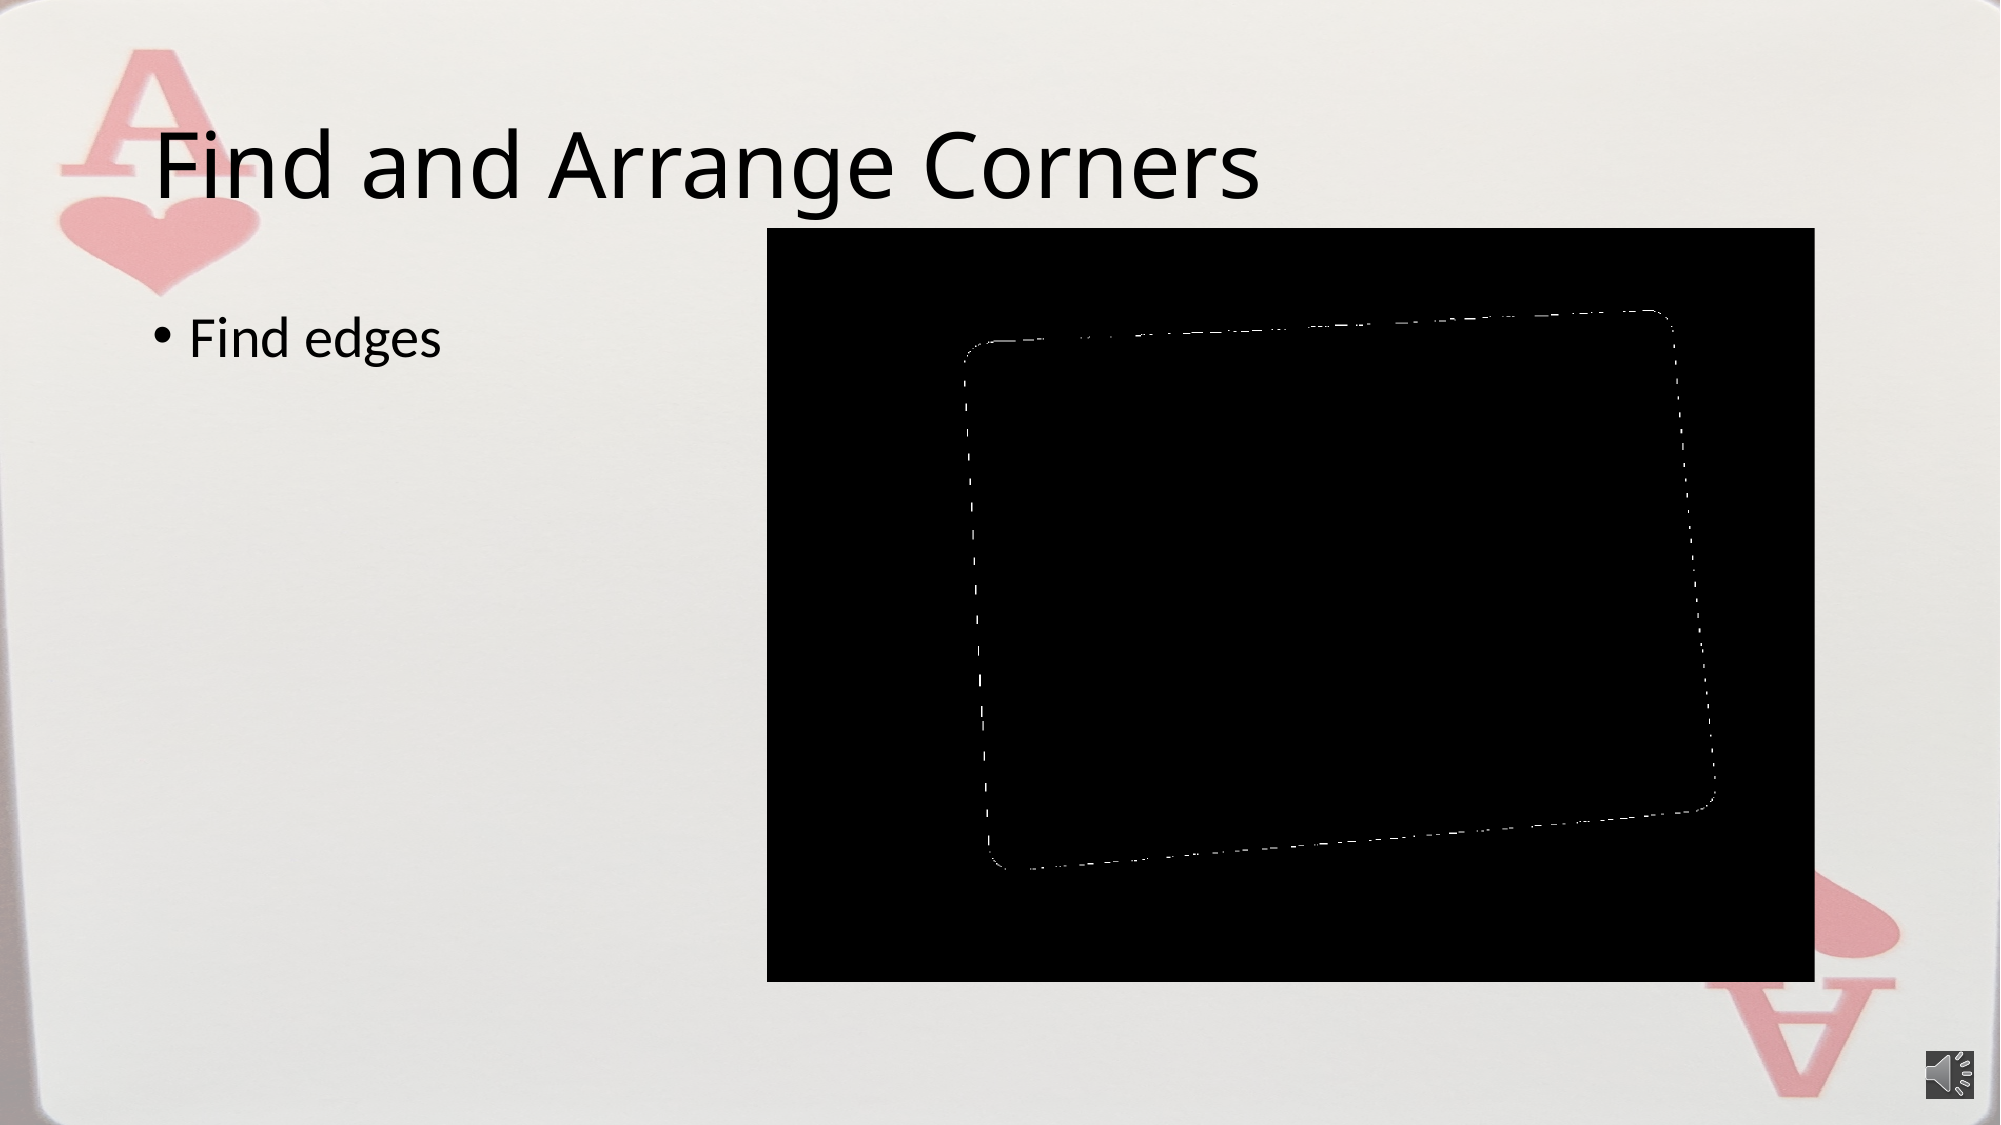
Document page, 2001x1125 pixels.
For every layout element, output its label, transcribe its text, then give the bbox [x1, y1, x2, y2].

list Find edges [137, 299, 891, 1014]
title Find and Arrange Corners [137, 59, 1863, 278]
picture [767, 228, 1815, 982]
picture [1924, 1049, 1976, 1100]
